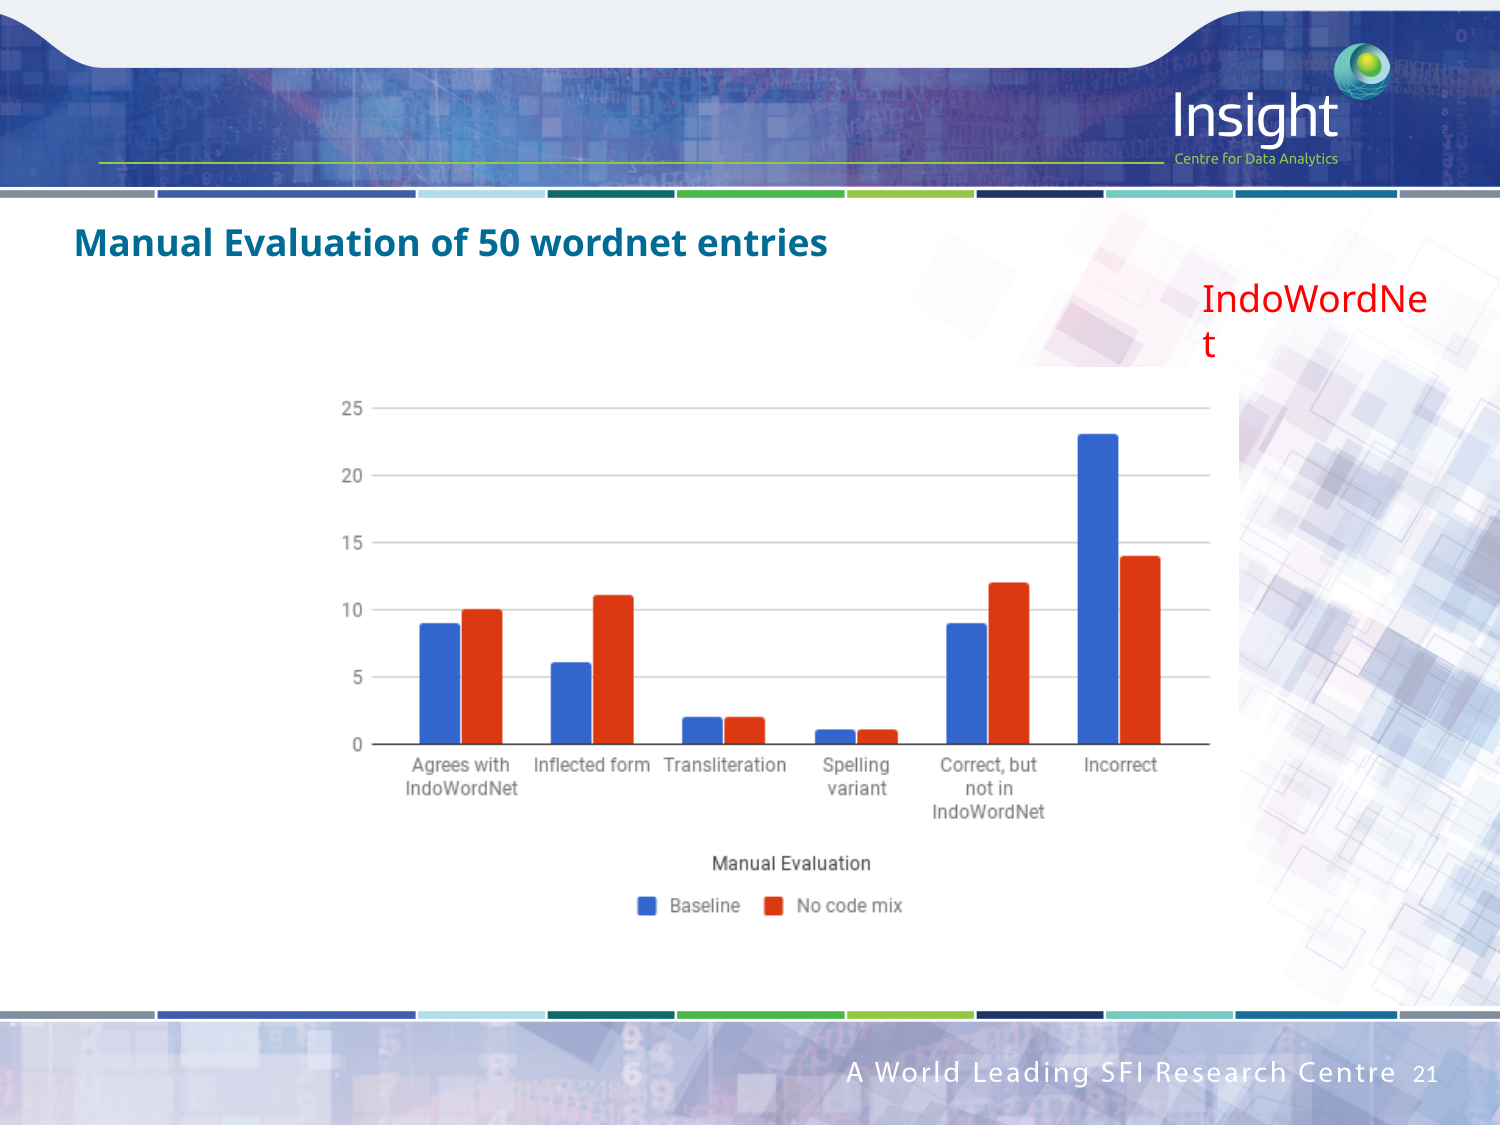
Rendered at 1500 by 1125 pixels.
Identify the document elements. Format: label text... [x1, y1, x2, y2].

title Manual Evaluation of 50 wordnet entries [58, 211, 1453, 317]
slide_number 21 [1103, 1042, 1454, 1103]
picture [0, 0, 1500, 1125]
text_box IndoWordNet [1187, 268, 1454, 373]
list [286, 378, 1225, 960]
